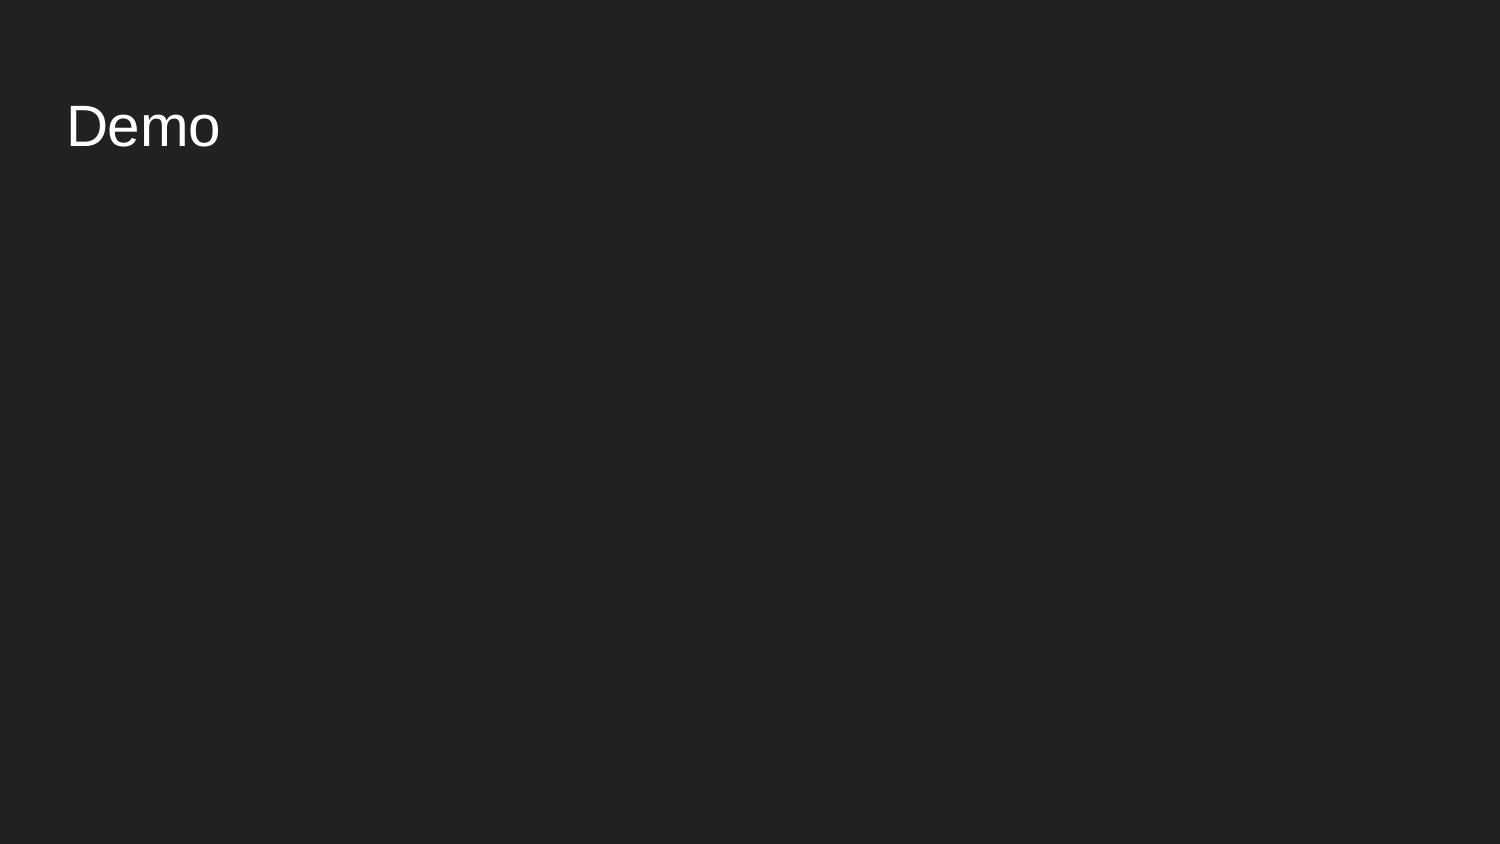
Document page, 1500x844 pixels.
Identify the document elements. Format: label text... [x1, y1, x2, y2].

title Demo [51, 72, 1449, 167]
